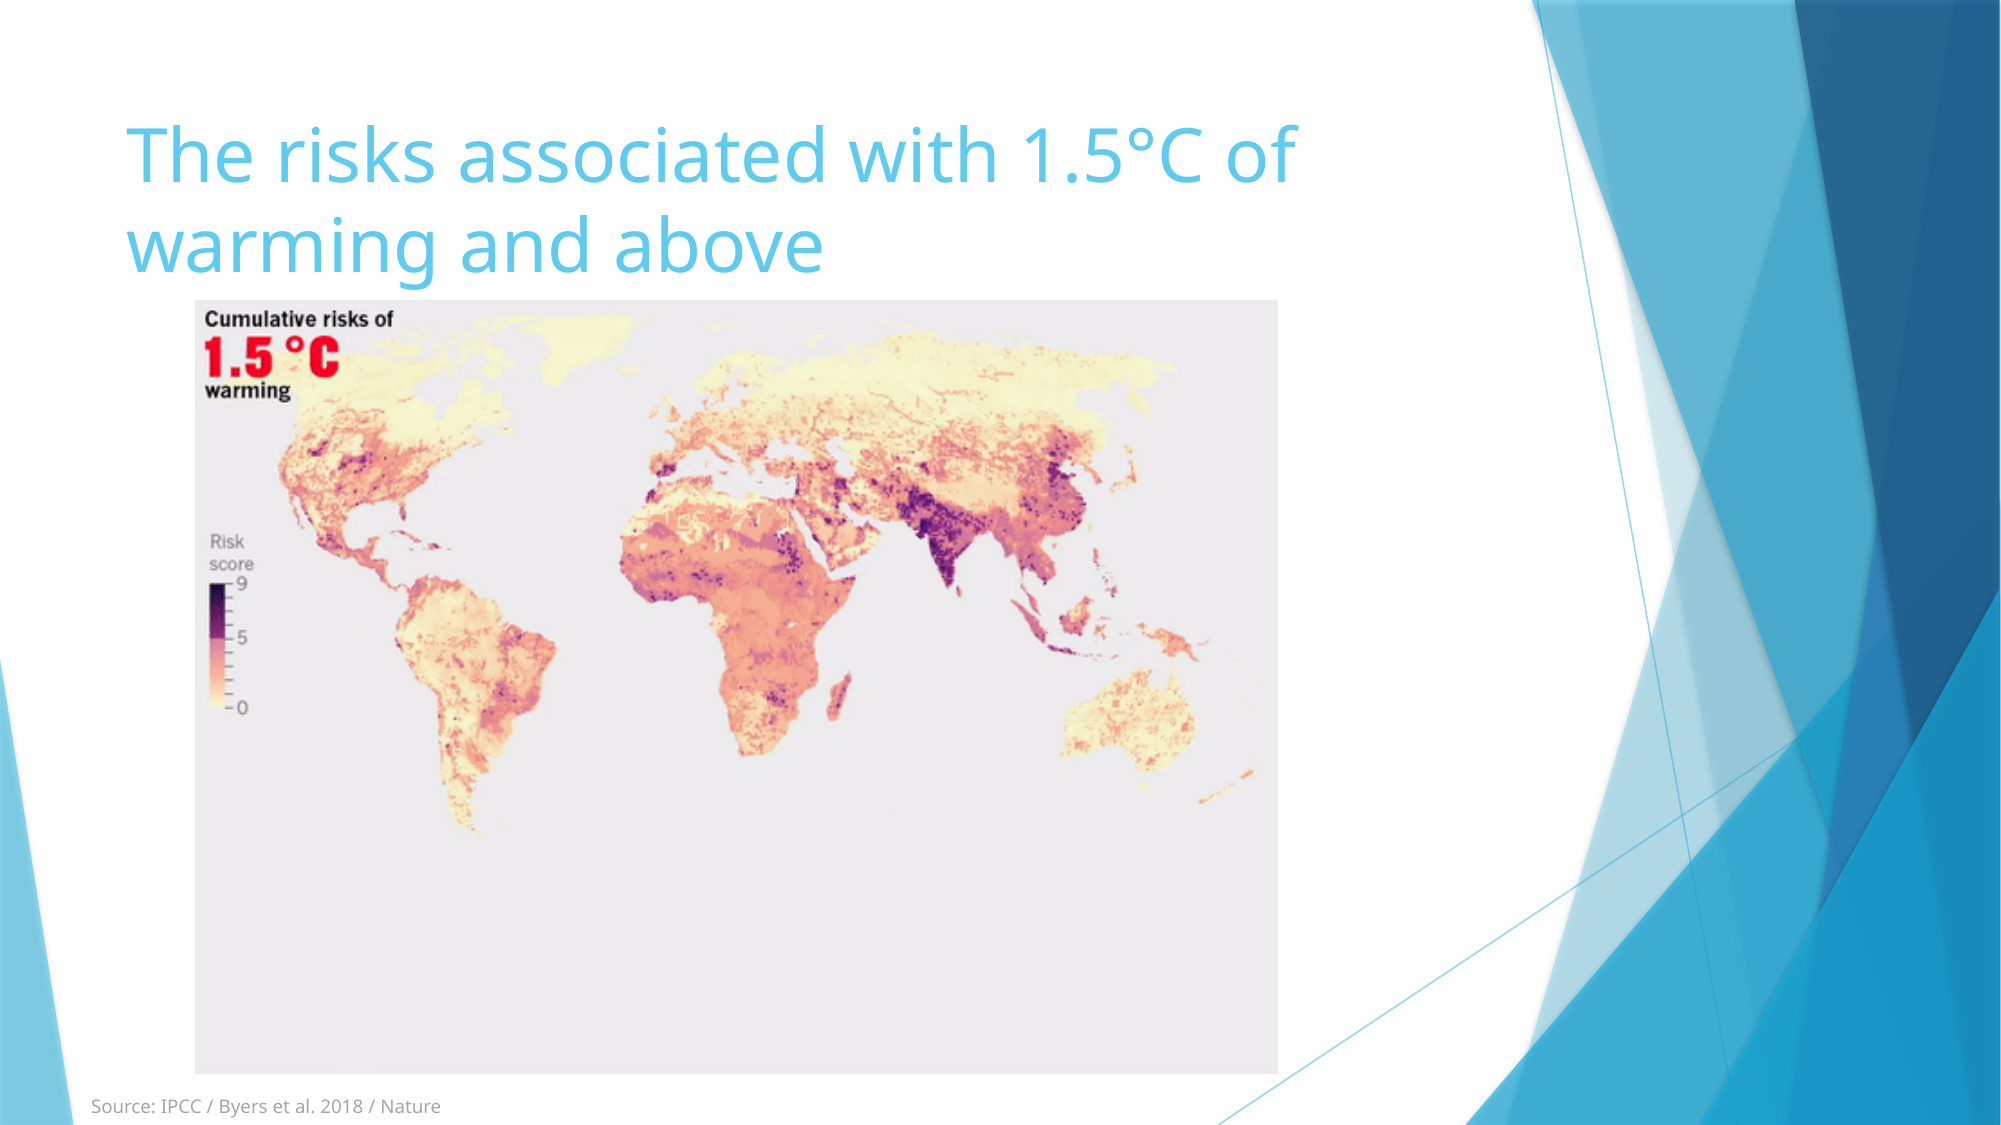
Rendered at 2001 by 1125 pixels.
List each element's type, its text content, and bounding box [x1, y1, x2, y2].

picture [195, 299, 1278, 1074]
text_box Source: IPCC / Byers et al. 2018 / Nature [76, 1087, 460, 1125]
title The risks associated with 1.5°C of warming and above [111, 99, 1522, 317]
